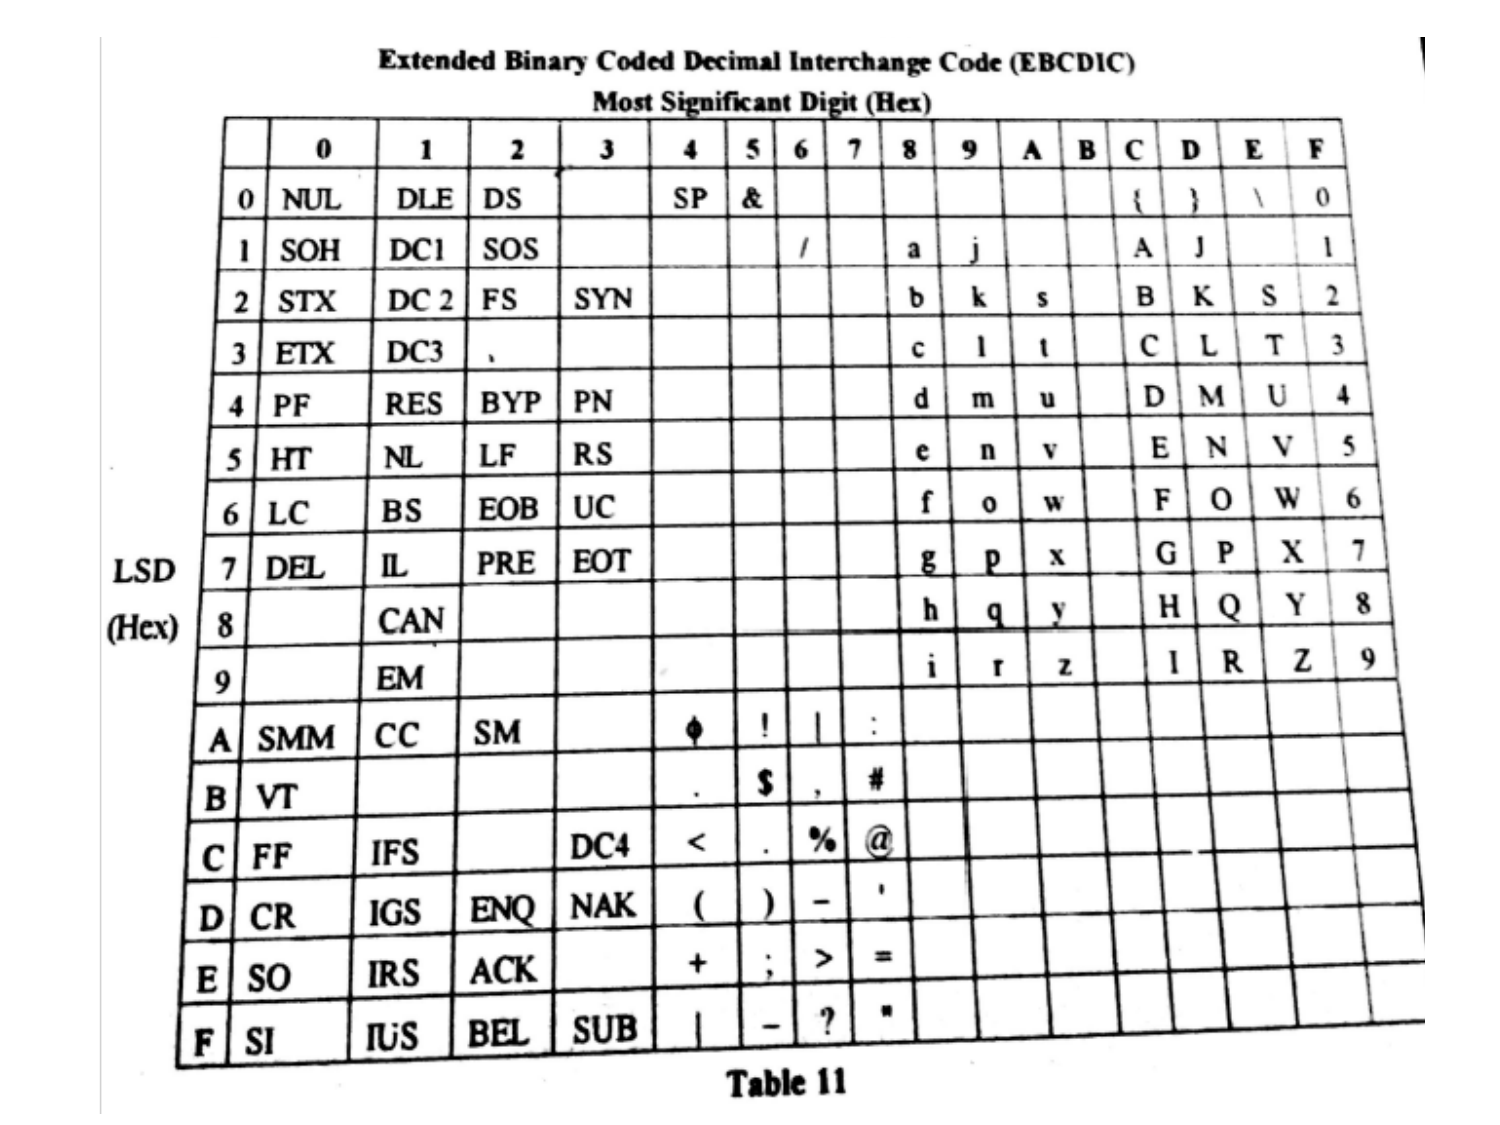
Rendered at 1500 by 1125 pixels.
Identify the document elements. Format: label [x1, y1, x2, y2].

picture [99, 37, 1426, 1114]
